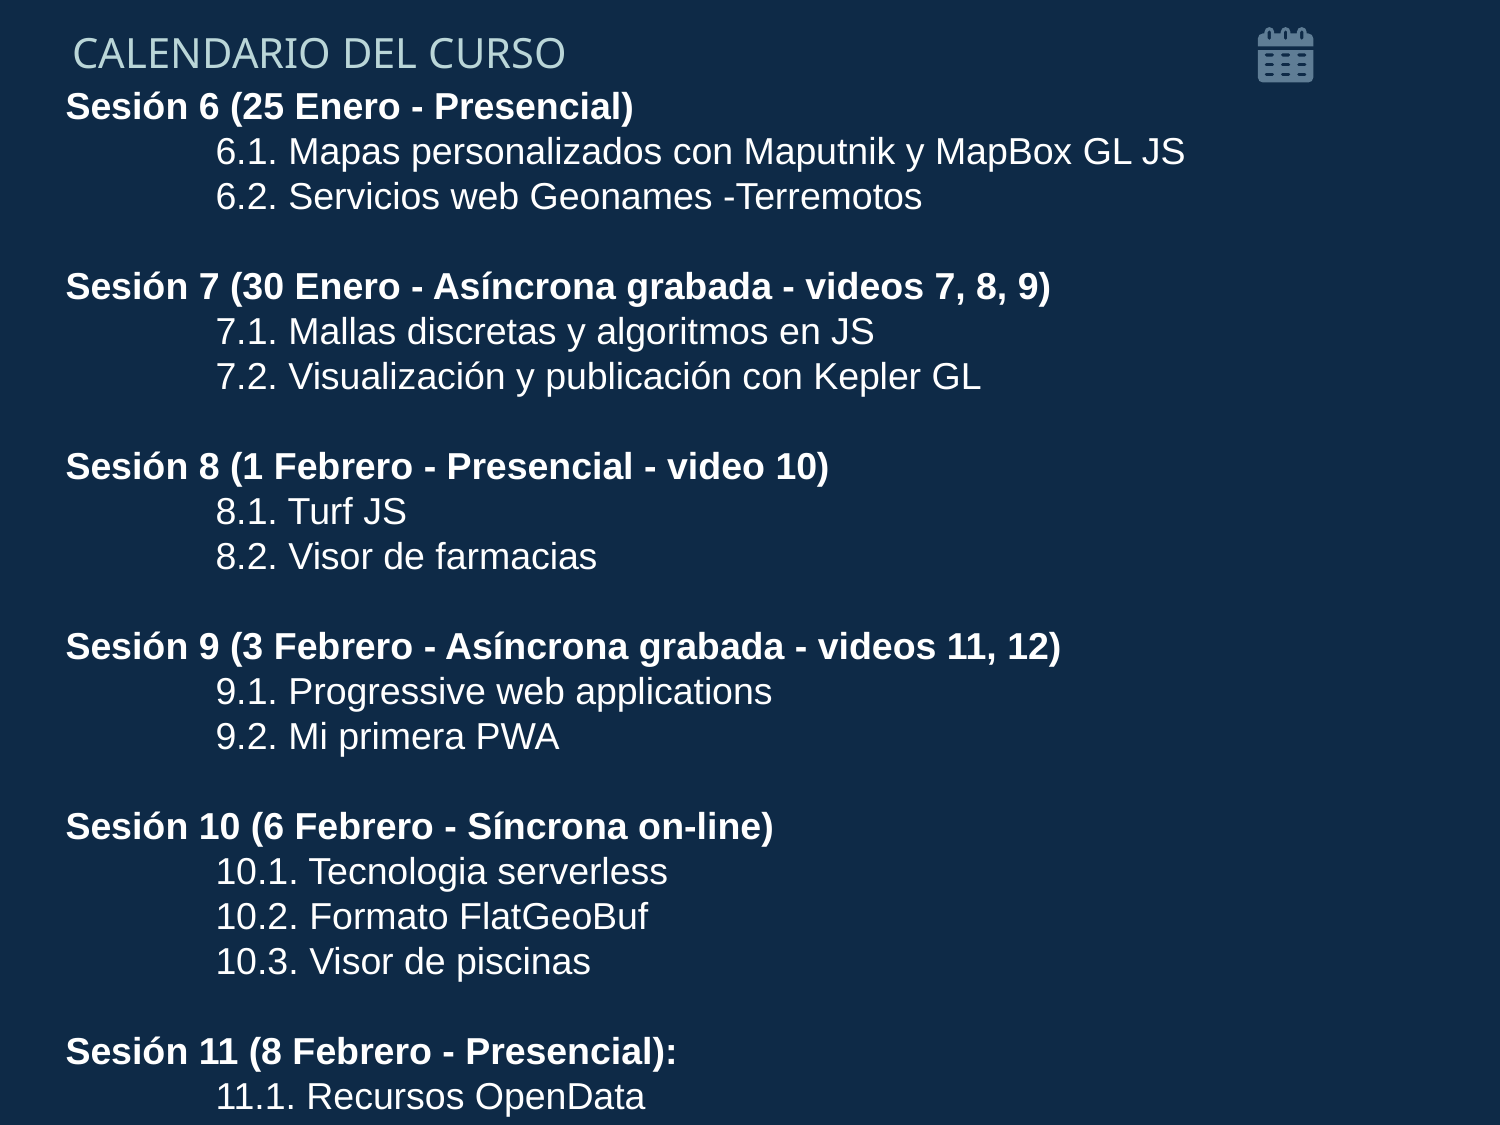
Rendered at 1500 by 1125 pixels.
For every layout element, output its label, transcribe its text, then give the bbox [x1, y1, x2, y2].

text_box CALENDARIO DEL CURSO [57, 19, 1093, 75]
text_box Sesión 6 (25 Enero - Presencial) 6.1. Mapas personalizados con Maputnik y MapBox GL JS 6.2. Servicios web Geonames -Terremotos Sesión 7 (30 Enero - Asíncrona grabada - videos 7, 8, 9) 7.1. Mallas discretas y algoritmos en JS 7.2. Visualización y publicación con Kepler GL Sesión 8 (1 Febrero - Presencial - video 10) 8.1. Turf JS 8.2. Visor de farmacias Sesión 9 (3 Febrero - Asíncrona grabada - videos 11, 12) 9.1. Progressive web applications 9.2. Mi primera PWA Sesión 10 (6 Febrero - Síncrona on-line) 10.1. Tecnologia serverless 10.2. Formato FlatGeoBuf 10.3. Visor de piscinas Sesión 11 (8 Febrero - Presencial): 11.1. Recursos OpenData 11.2. Taller de Medium [50, 75, 1425, 1098]
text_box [1257, 26, 1314, 83]
